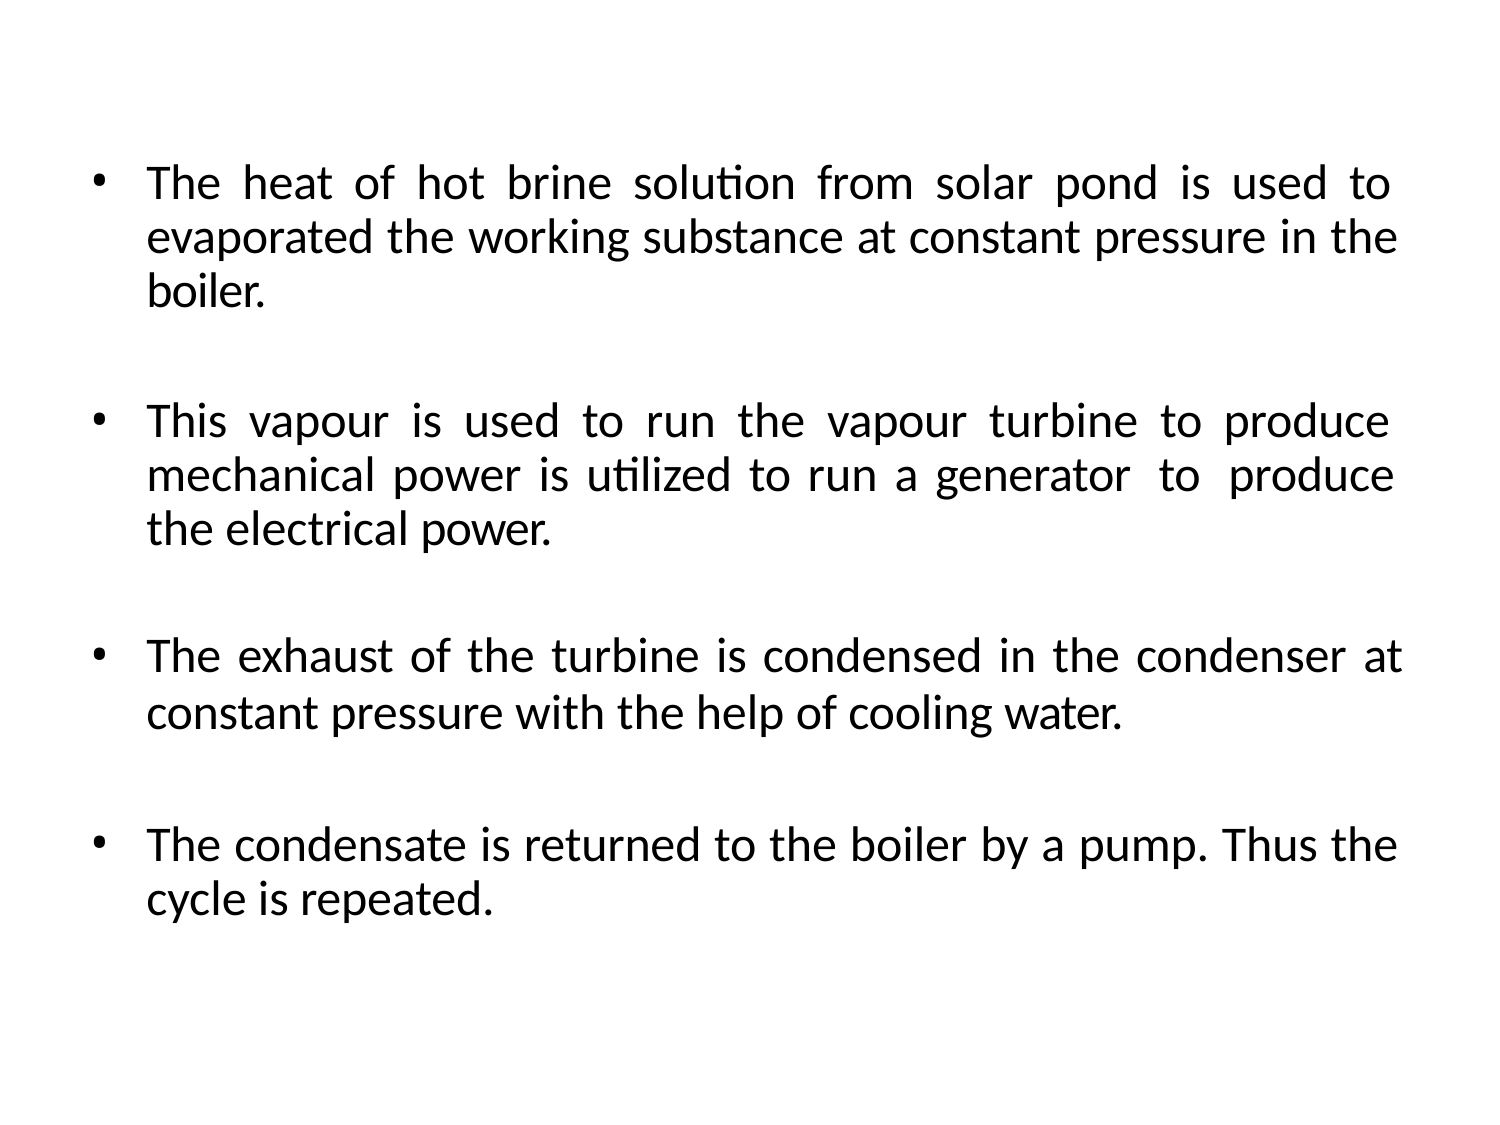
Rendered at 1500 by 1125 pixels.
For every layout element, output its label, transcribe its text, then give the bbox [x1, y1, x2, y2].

text_box The heat of hot brine solution from solar pond is used to evaporated the working substance at constant pressure in the boiler. This vapour is used to run the vapour turbine to produce mechanical power is utilized to run a generator to produce the electrical power. The exhaust of the turbine is condensed in the condenser at constant pressure with the help of cooling water. The condensate is returned to the boiler by a pump. Thus the cycle is repeated. [87, 146, 1413, 926]
